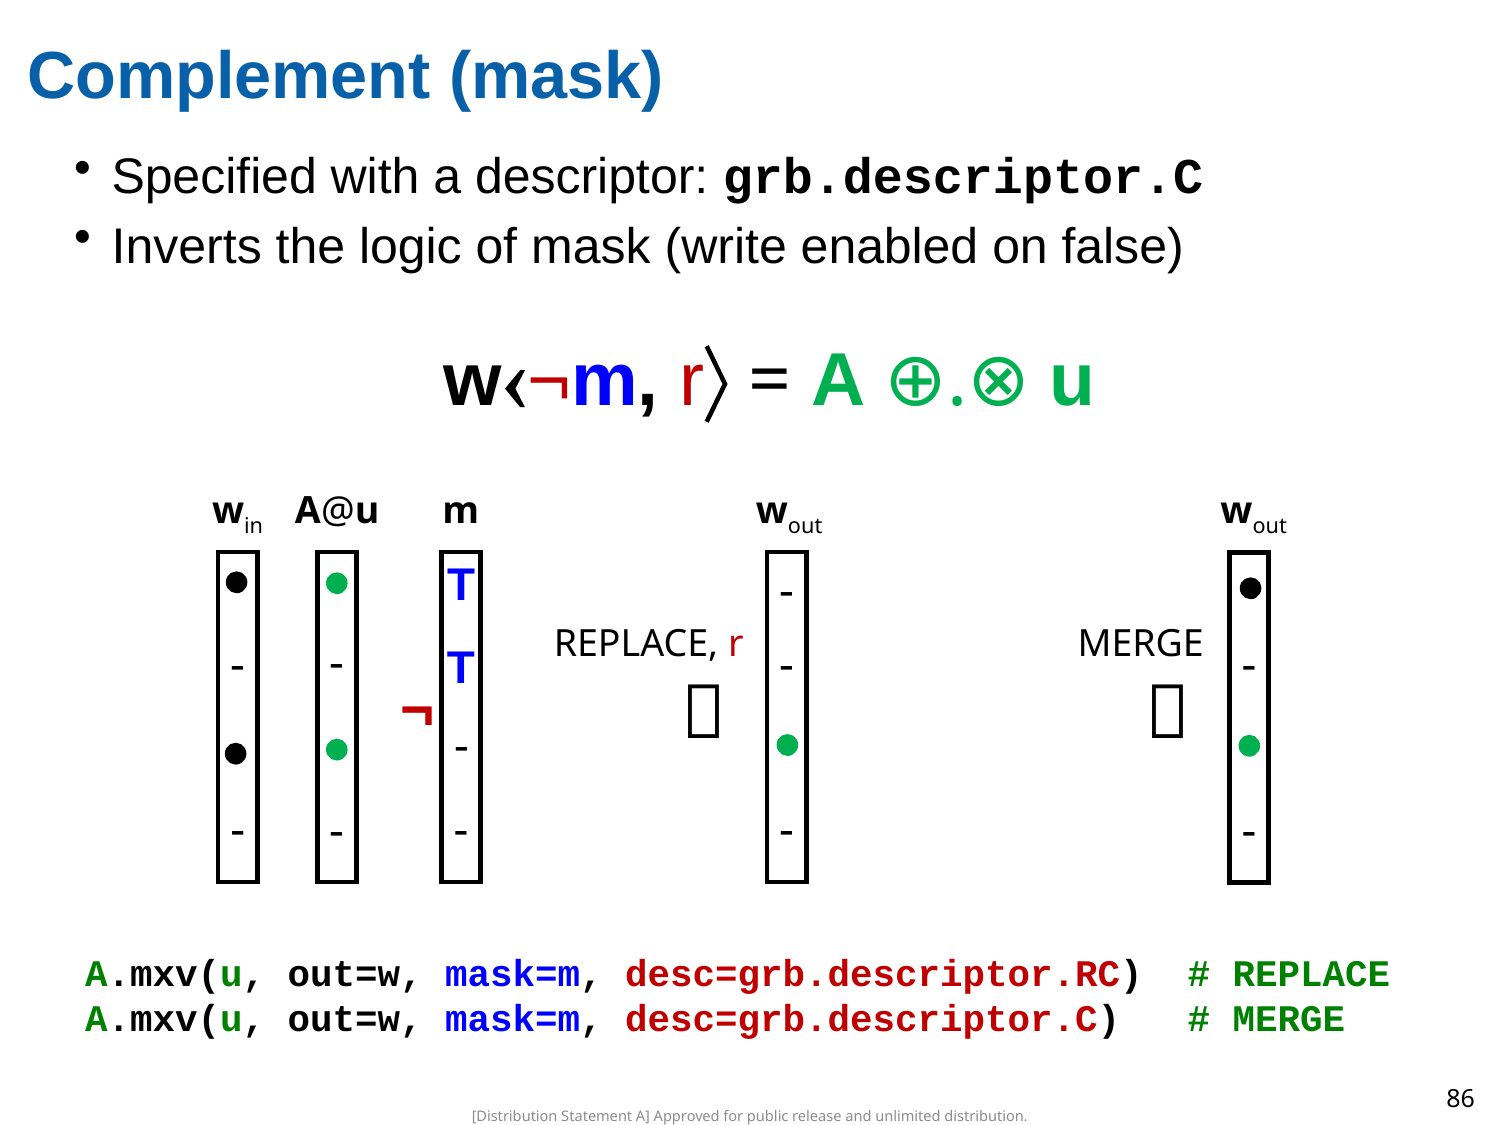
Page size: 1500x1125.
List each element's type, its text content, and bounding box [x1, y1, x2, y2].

text_box ¬ [385, 663, 436, 749]
text_box wout [1205, 479, 1302, 546]
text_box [217, 551, 258, 883]
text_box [766, 551, 807, 883]
text_box  [1130, 656, 1224, 761]
list Specified with a descriptor: grb.descriptor.C Inverts the logic of mask (write enabled on false) [74, 142, 1427, 501]
text_box wout [741, 479, 838, 546]
text_box  [667, 655, 761, 761]
text_box A@u [280, 479, 395, 539]
text_box REPLACE, r [539, 611, 759, 672]
text_box m [427, 479, 494, 539]
title Complement (mask) [27, 31, 1379, 178]
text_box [316, 551, 357, 883]
text_box A.mxv(u, out=w, mask=m, desc=grb.descriptor.RC) # REPLACE A.mxv(u, out=w, mask=m, desc=grb.descriptor.C) # MERGE [85, 948, 1426, 1053]
text_box w¬m, r = A ⊕.⊗ u [443, 330, 1096, 421]
text_box win [197, 479, 279, 546]
text_box MERGE [1062, 611, 1219, 671]
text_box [1229, 552, 1270, 883]
slide_number 86 [1431, 1074, 1500, 1125]
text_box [441, 551, 482, 883]
